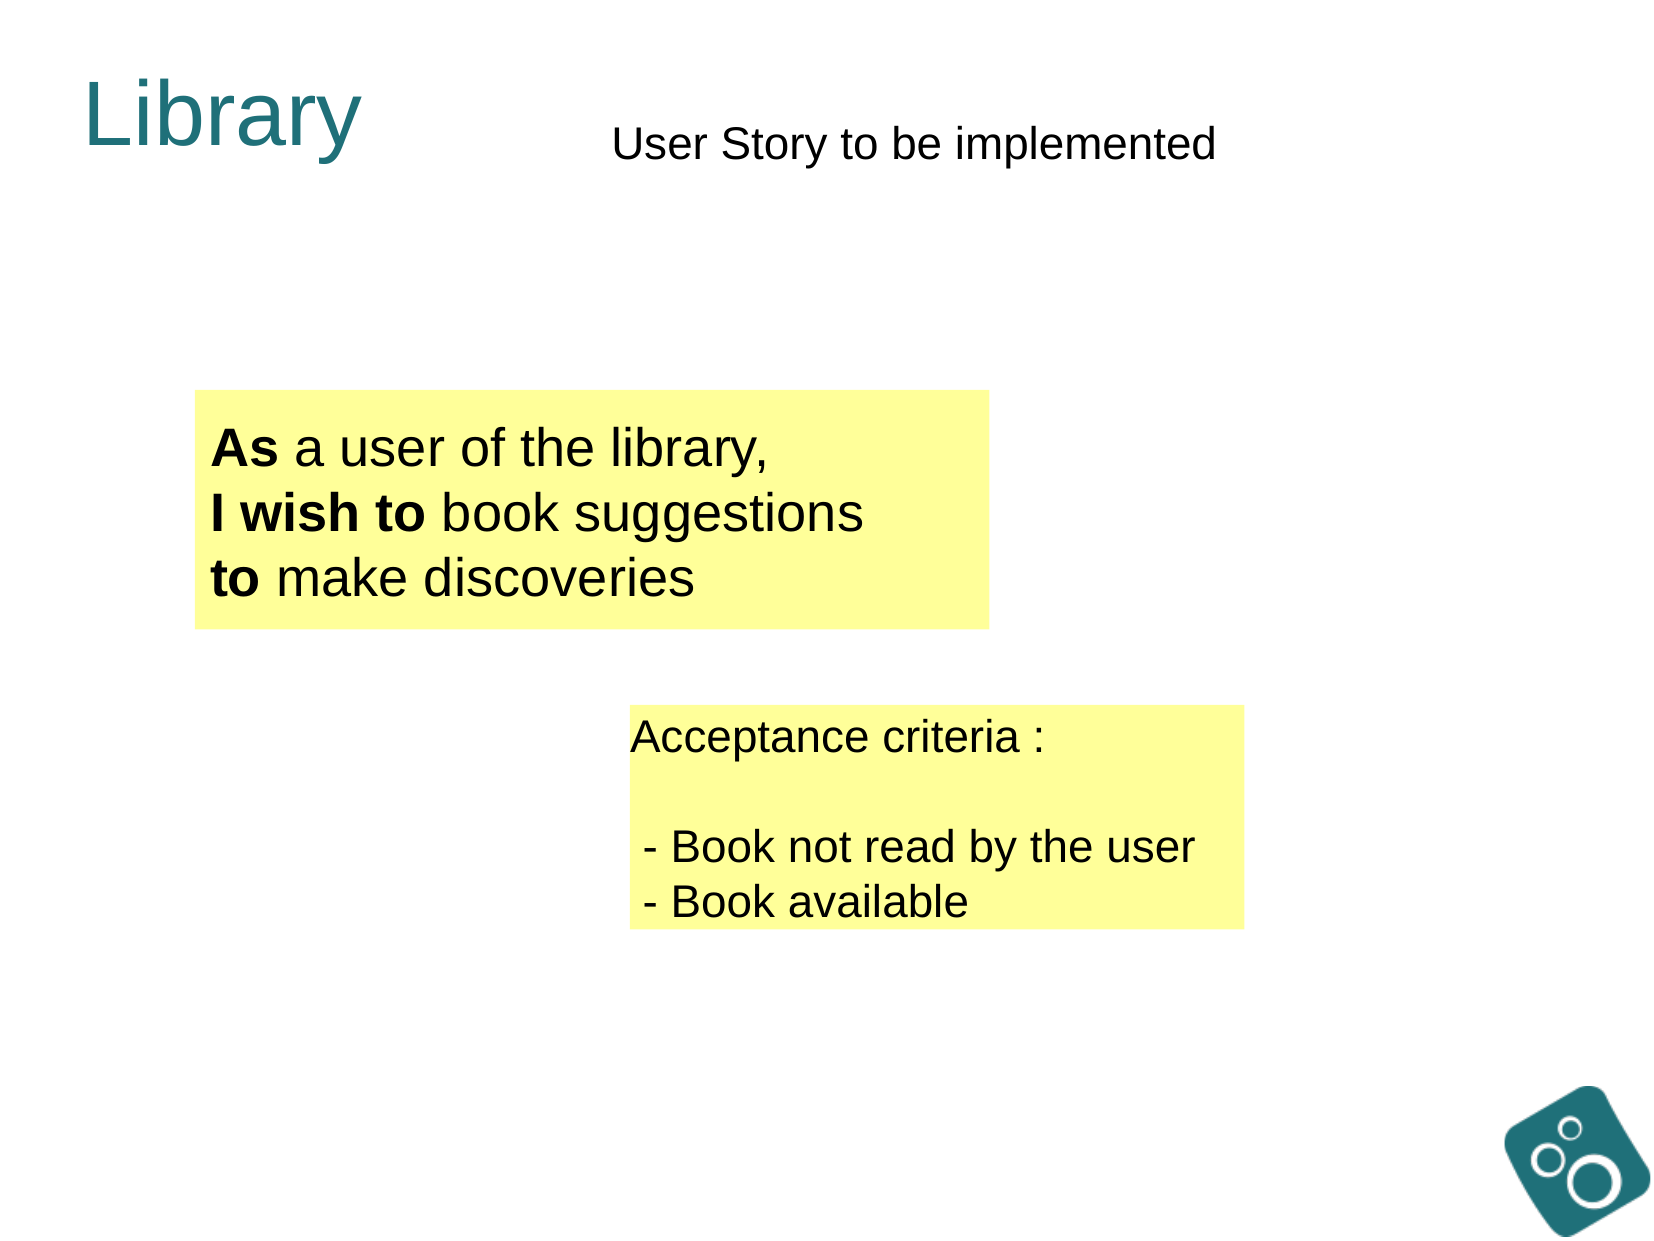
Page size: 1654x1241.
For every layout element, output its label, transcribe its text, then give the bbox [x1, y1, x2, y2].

text_box User Story to be implemented [596, 106, 1382, 172]
text_box Acceptance criteria : - Book not read by the user - Book available [629, 704, 1245, 930]
text_box As a user of the library, I wish to book suggestions to make discoveries [194, 389, 990, 630]
picture [1503, 1086, 1654, 1237]
text_box Library [82, 5, 1571, 213]
